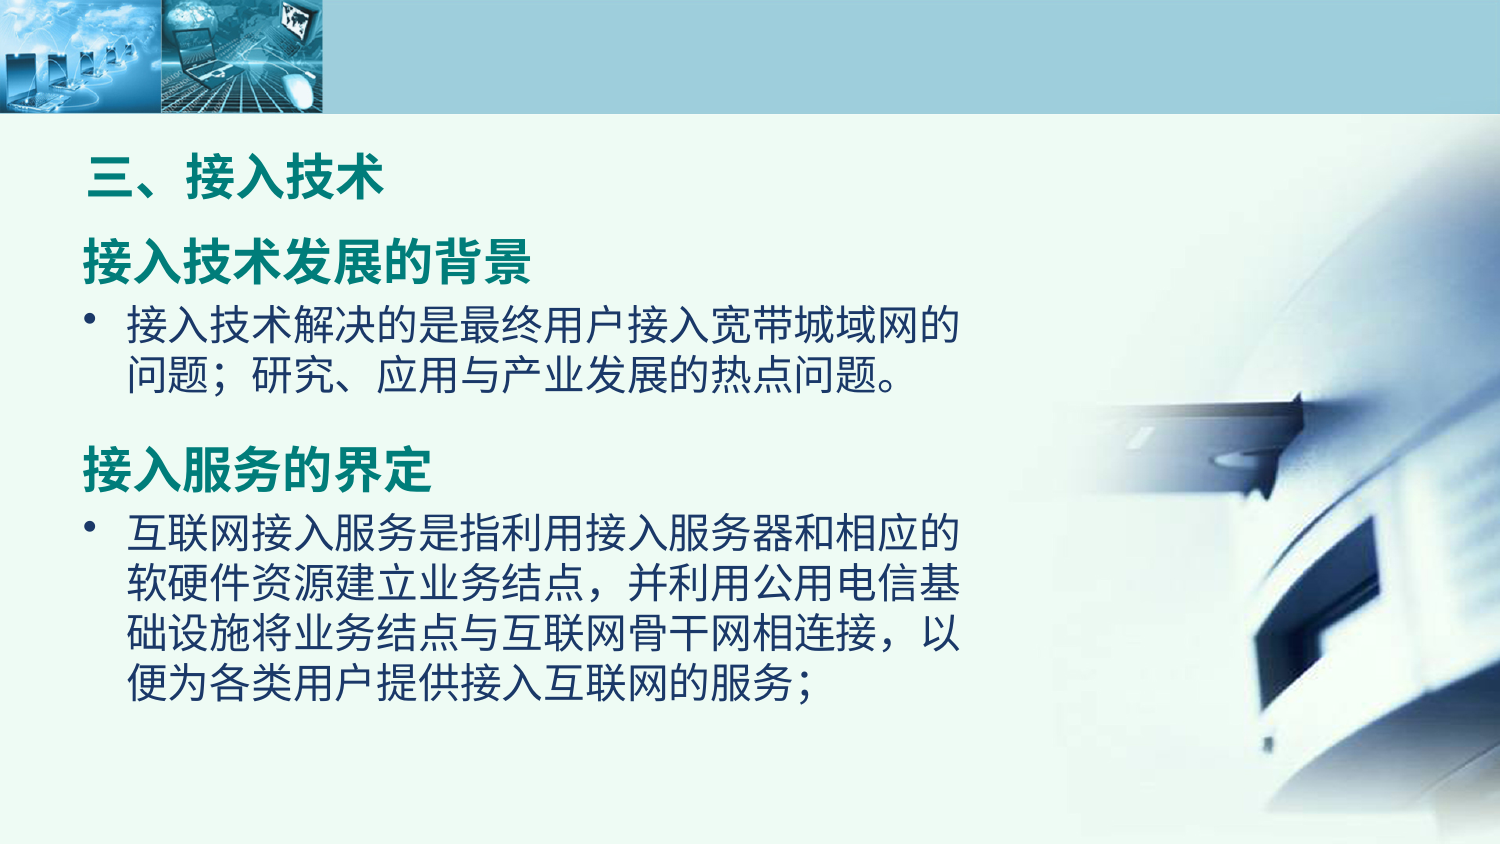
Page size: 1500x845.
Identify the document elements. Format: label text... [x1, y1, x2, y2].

title 三、接入技术 [70, 105, 1126, 247]
list 接入技术发展的背景 接入技术解决的是最终用户接入宽带城域网的问题；研究、应用与产业发展的热点问题。 接入服务的界定 互联网接入服务是指利用接入服务器和相应的软硬件资源建立业务结点，并利用公用电信基础设施将业务结点与互联网骨干网相连接，以便为各类用户提供接入互联网的服务； [67, 222, 983, 745]
picture [0, 0, 1500, 844]
